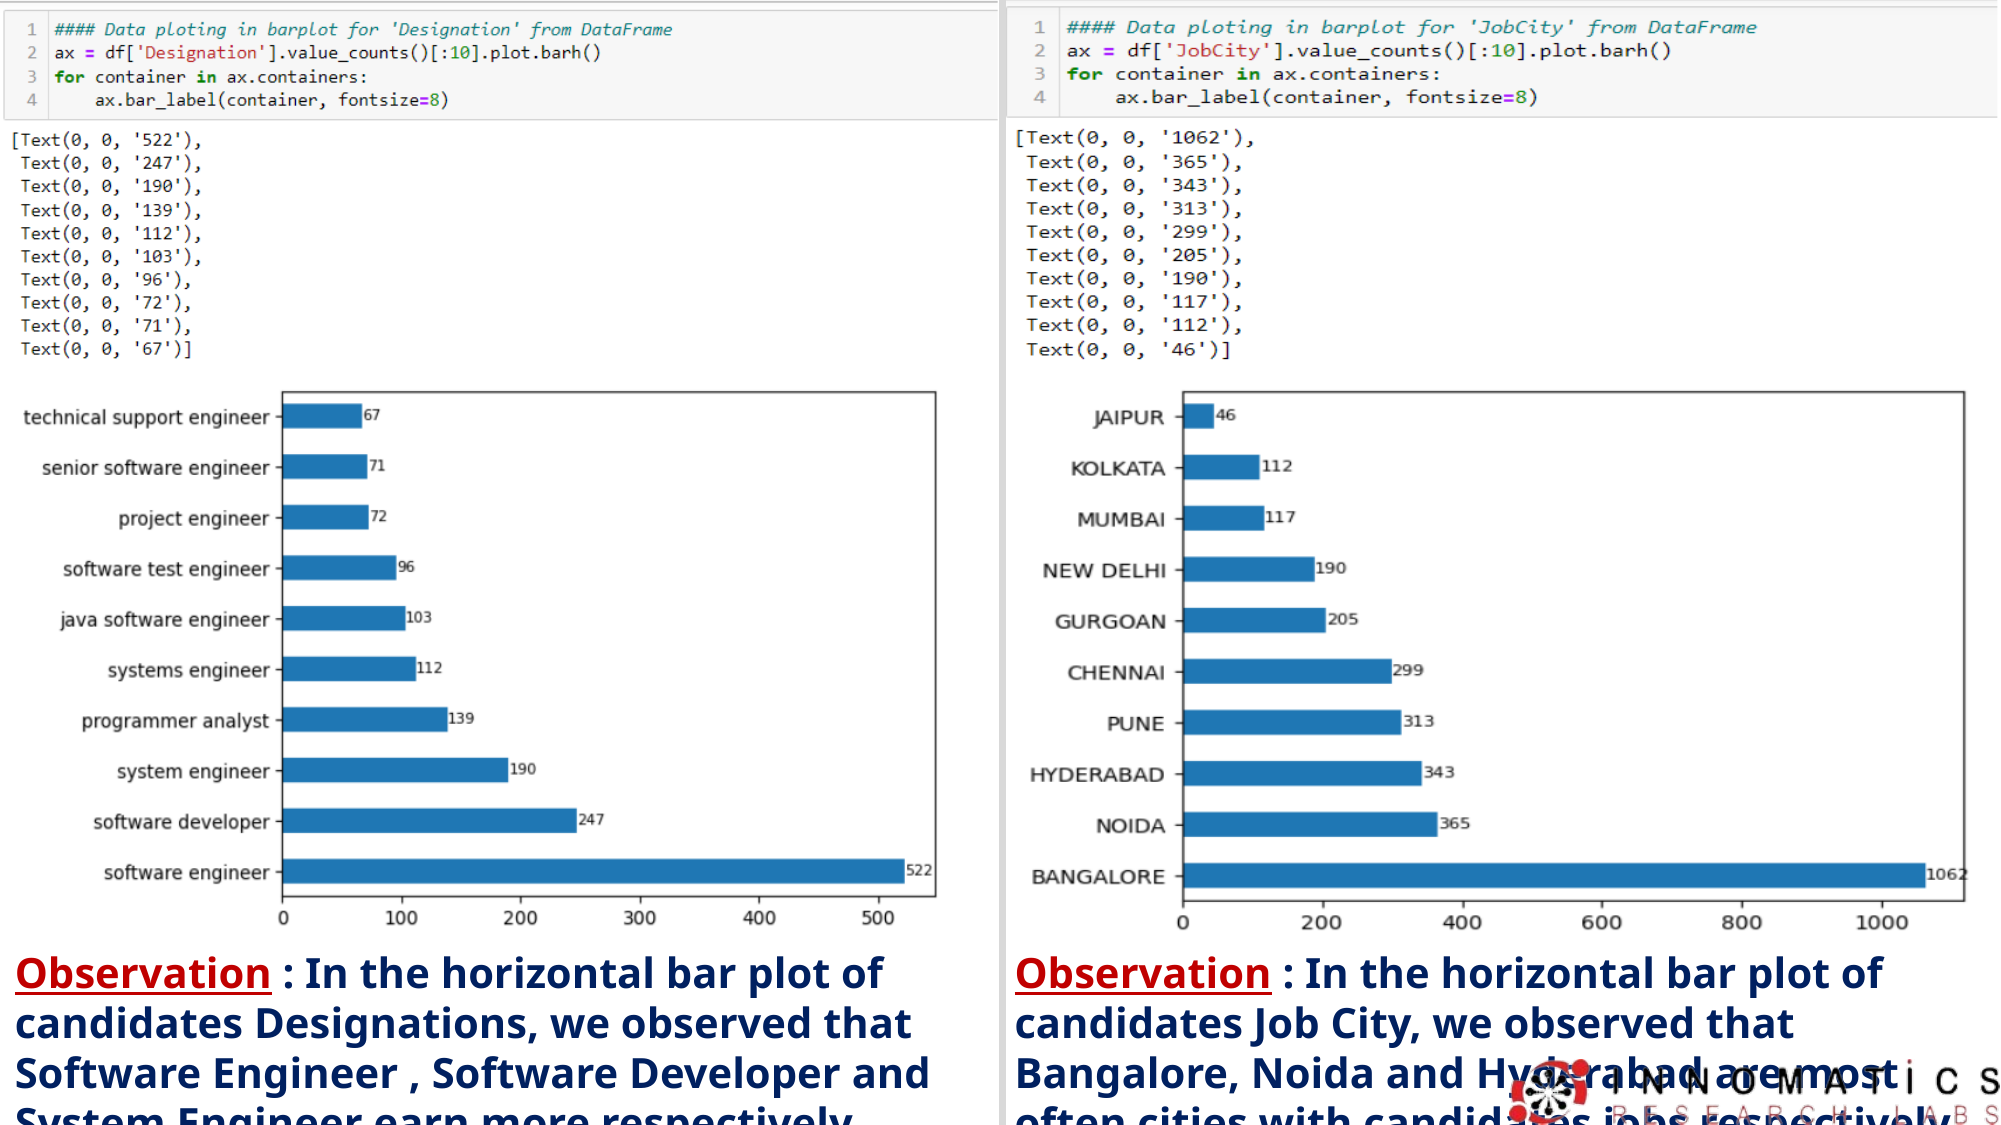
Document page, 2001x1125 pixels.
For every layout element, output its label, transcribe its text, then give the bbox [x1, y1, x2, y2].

picture [1509, 1059, 2000, 1125]
picture [0, 0, 998, 940]
text_box Observation : In the horizontal bar plot of candidates Job City, we observed that Bangalore, Noida and Hyderabad are most often cities with candidates jobs respectively. [1007, 948, 1998, 1125]
picture [1003, 0, 1998, 940]
text_box Observation : In the horizontal bar plot of candidates Designations, we observed that Software Engineer , Software Developer and System Engineer earn more respectively. [0, 948, 998, 1125]
